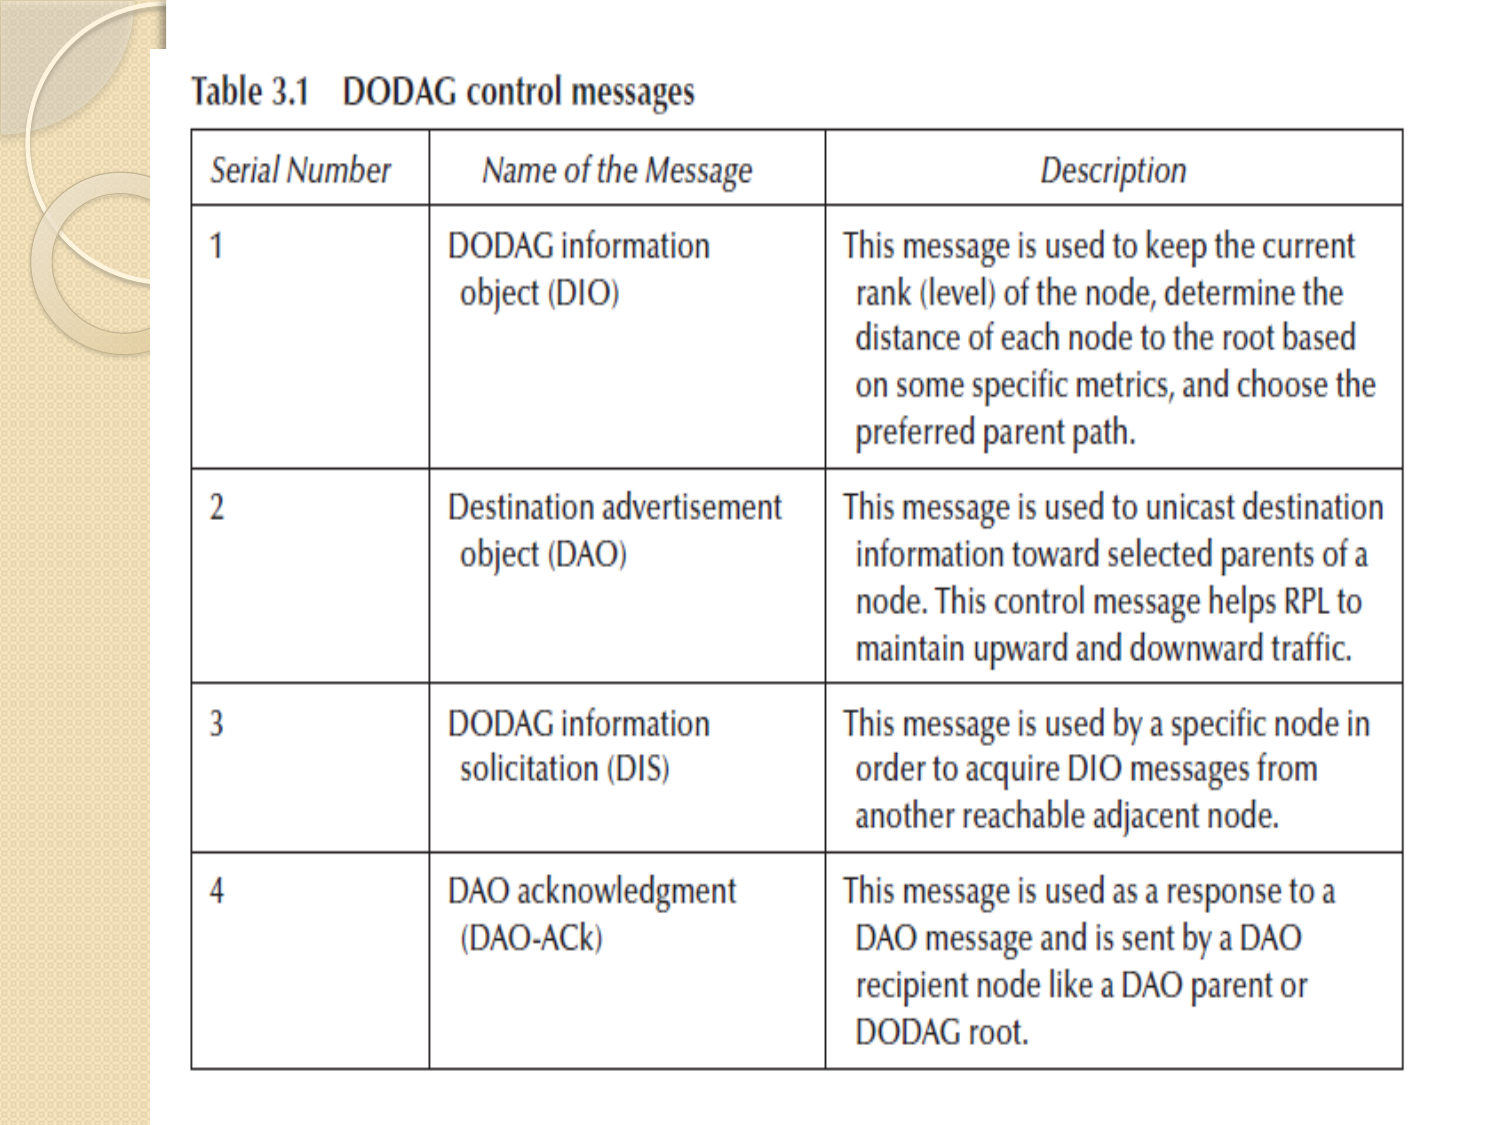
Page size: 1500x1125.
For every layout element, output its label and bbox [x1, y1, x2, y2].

list [149, 49, 1500, 1125]
